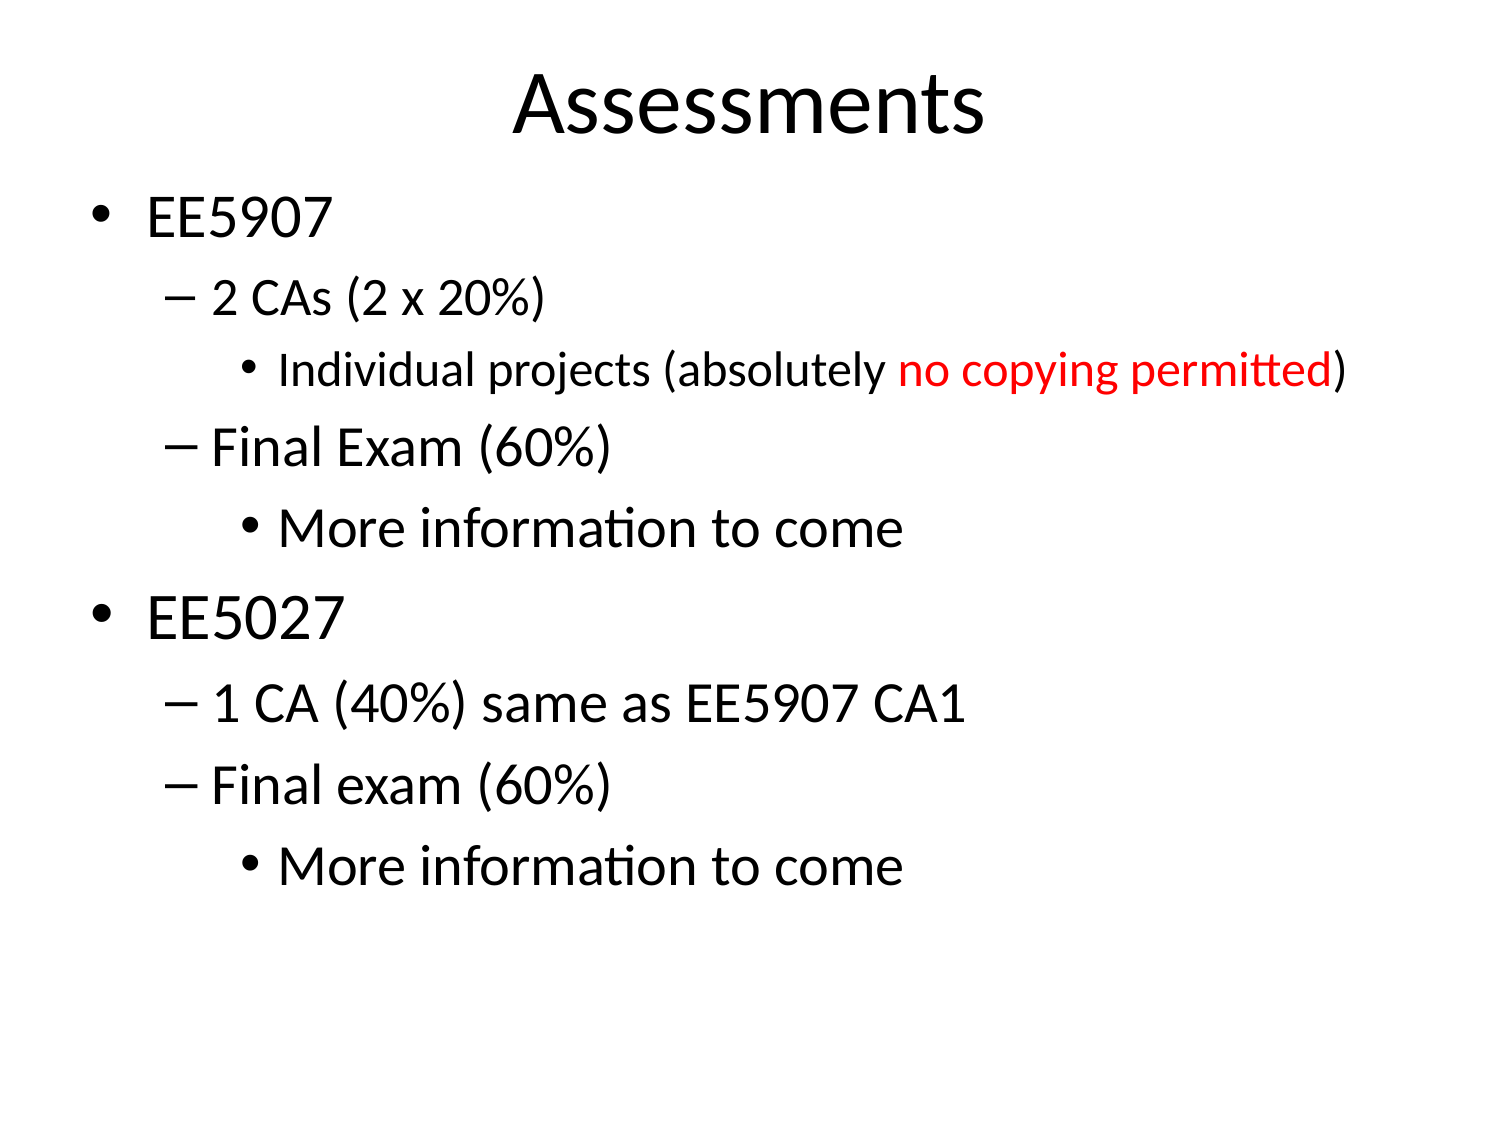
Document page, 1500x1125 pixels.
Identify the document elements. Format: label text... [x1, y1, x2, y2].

title Assessments [75, 2, 1425, 167]
list EE5907 2 CAs (2 x 20%) Individual projects (absolutely no copying permitted) Final Exam (60%) More information to come EE5027 1 CA (40%) same as EE5907 CA1 Final exam (60%) More information to come [75, 167, 1425, 1064]
